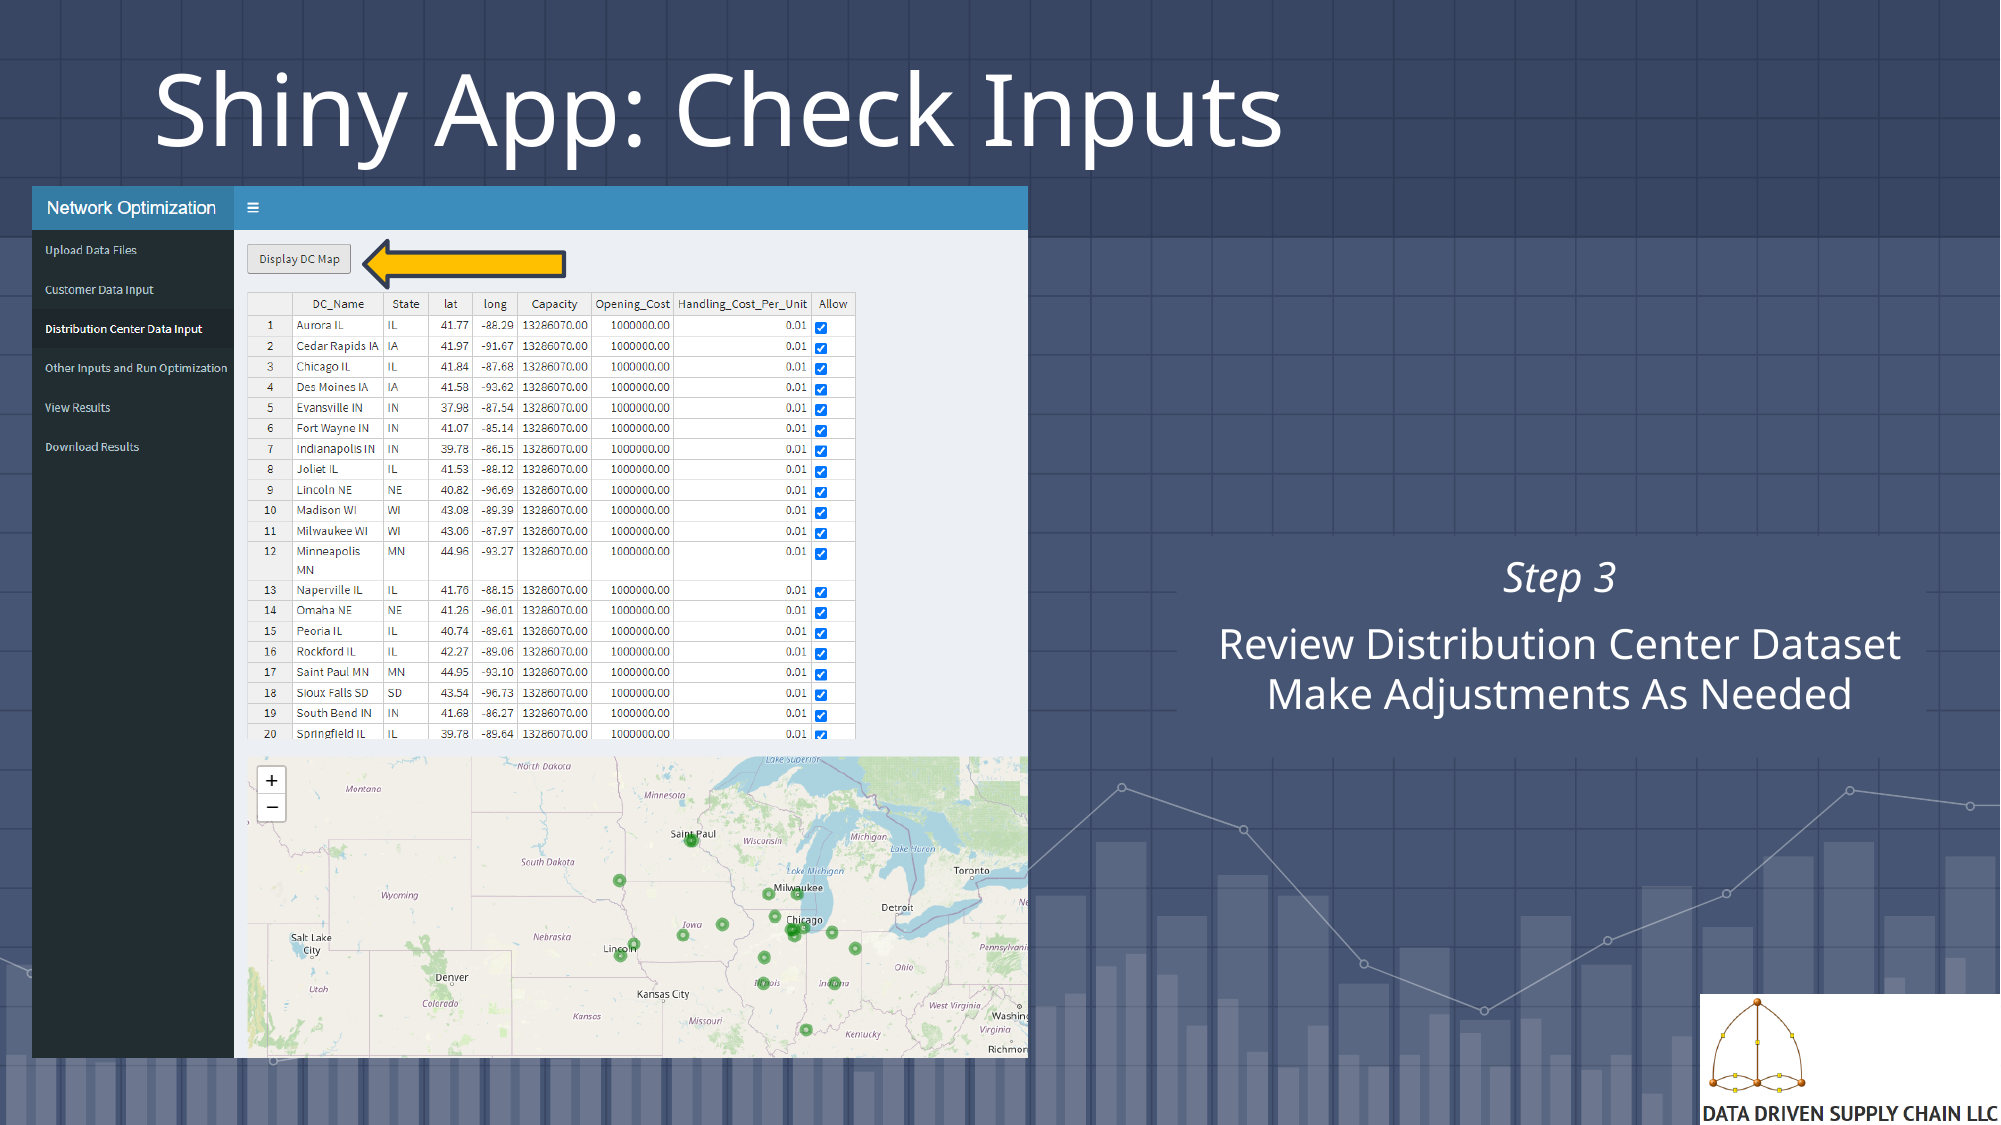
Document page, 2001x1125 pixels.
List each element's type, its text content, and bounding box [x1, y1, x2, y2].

title Shiny App: Check Inputs [138, 30, 1843, 182]
picture [32, 186, 1028, 1058]
list Step 3 Review Distribution Center Dataset Make Adjustments As Needed [1176, 535, 1927, 758]
picture [1699, 994, 2000, 1125]
